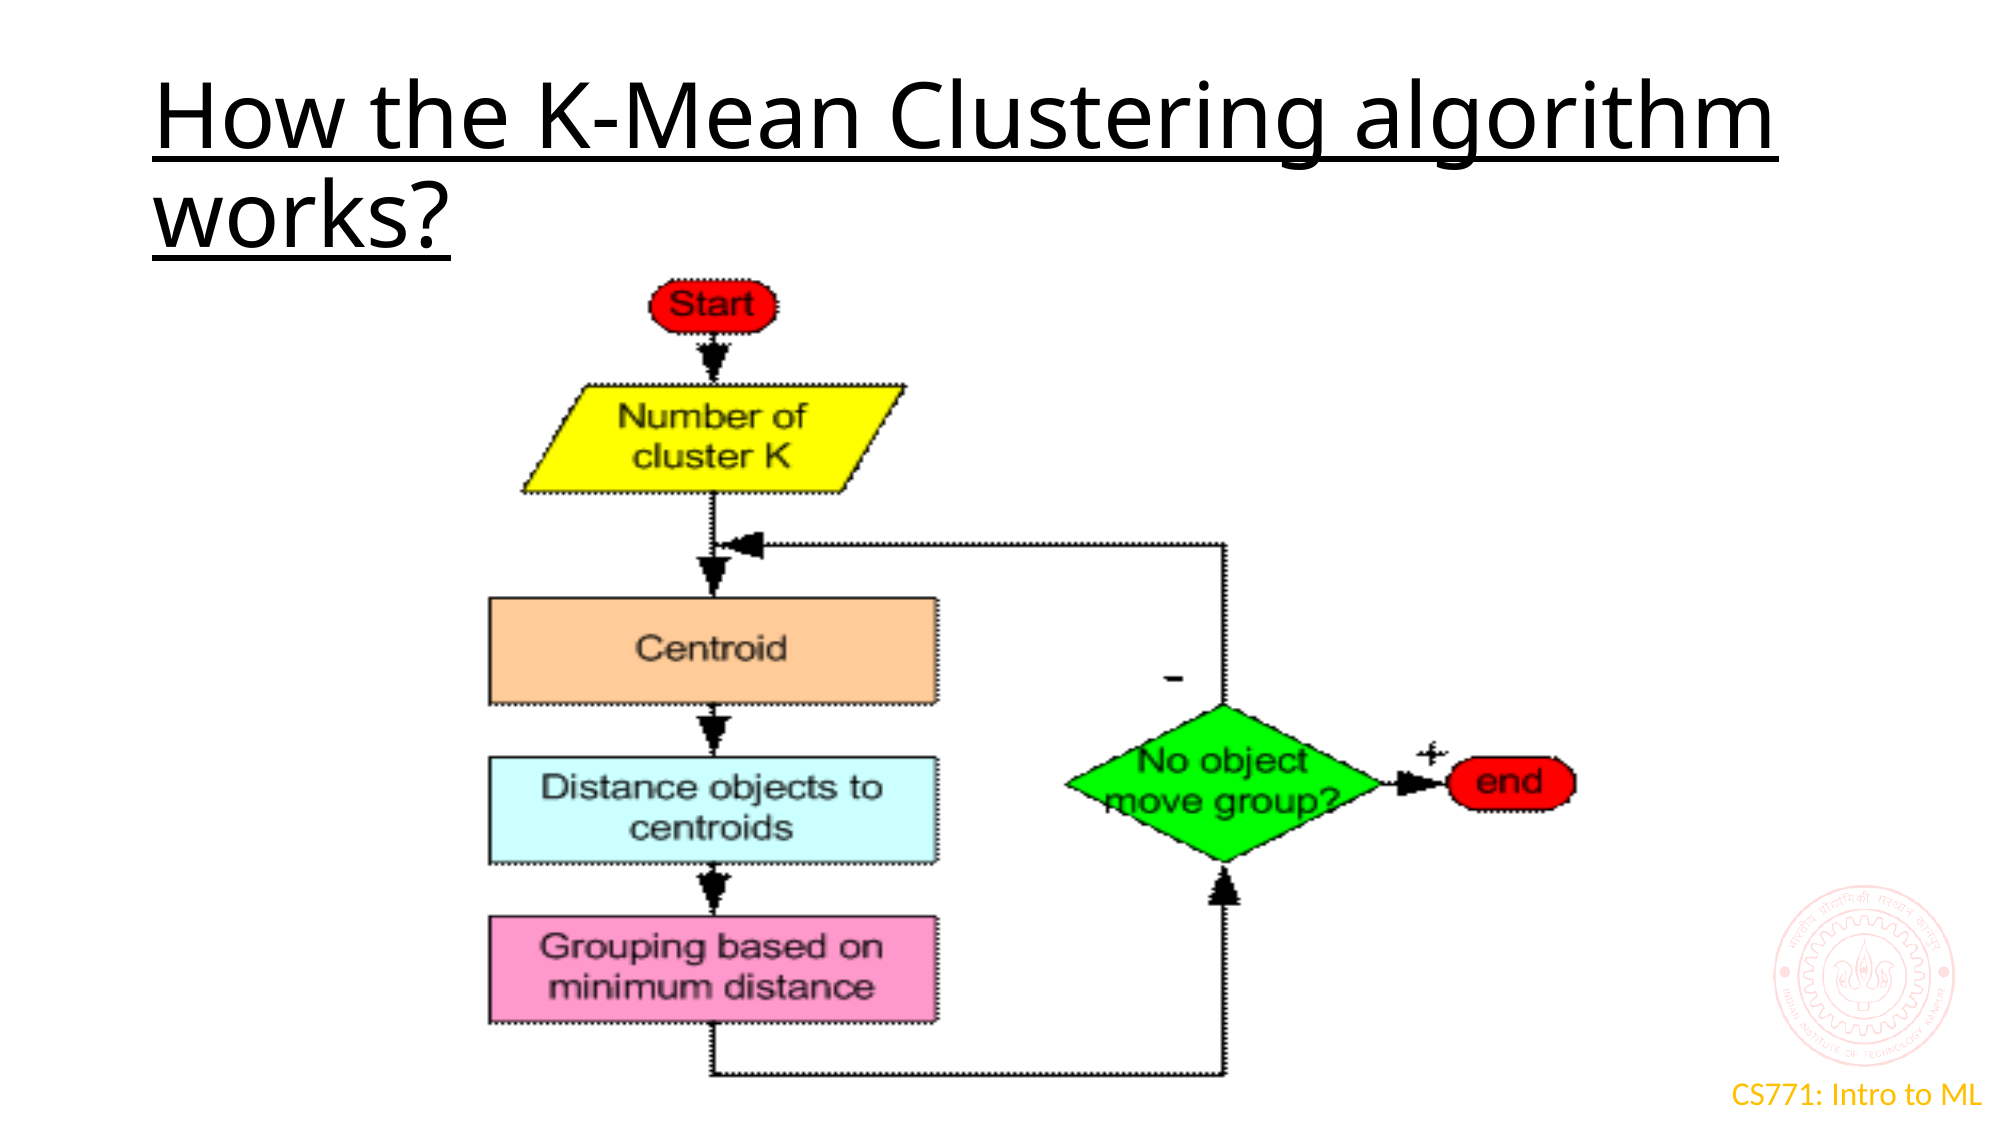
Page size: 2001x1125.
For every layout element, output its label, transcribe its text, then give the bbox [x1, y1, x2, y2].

title How the K-Mean Clustering algorithm works? [137, 59, 1863, 278]
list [483, 274, 1584, 1125]
